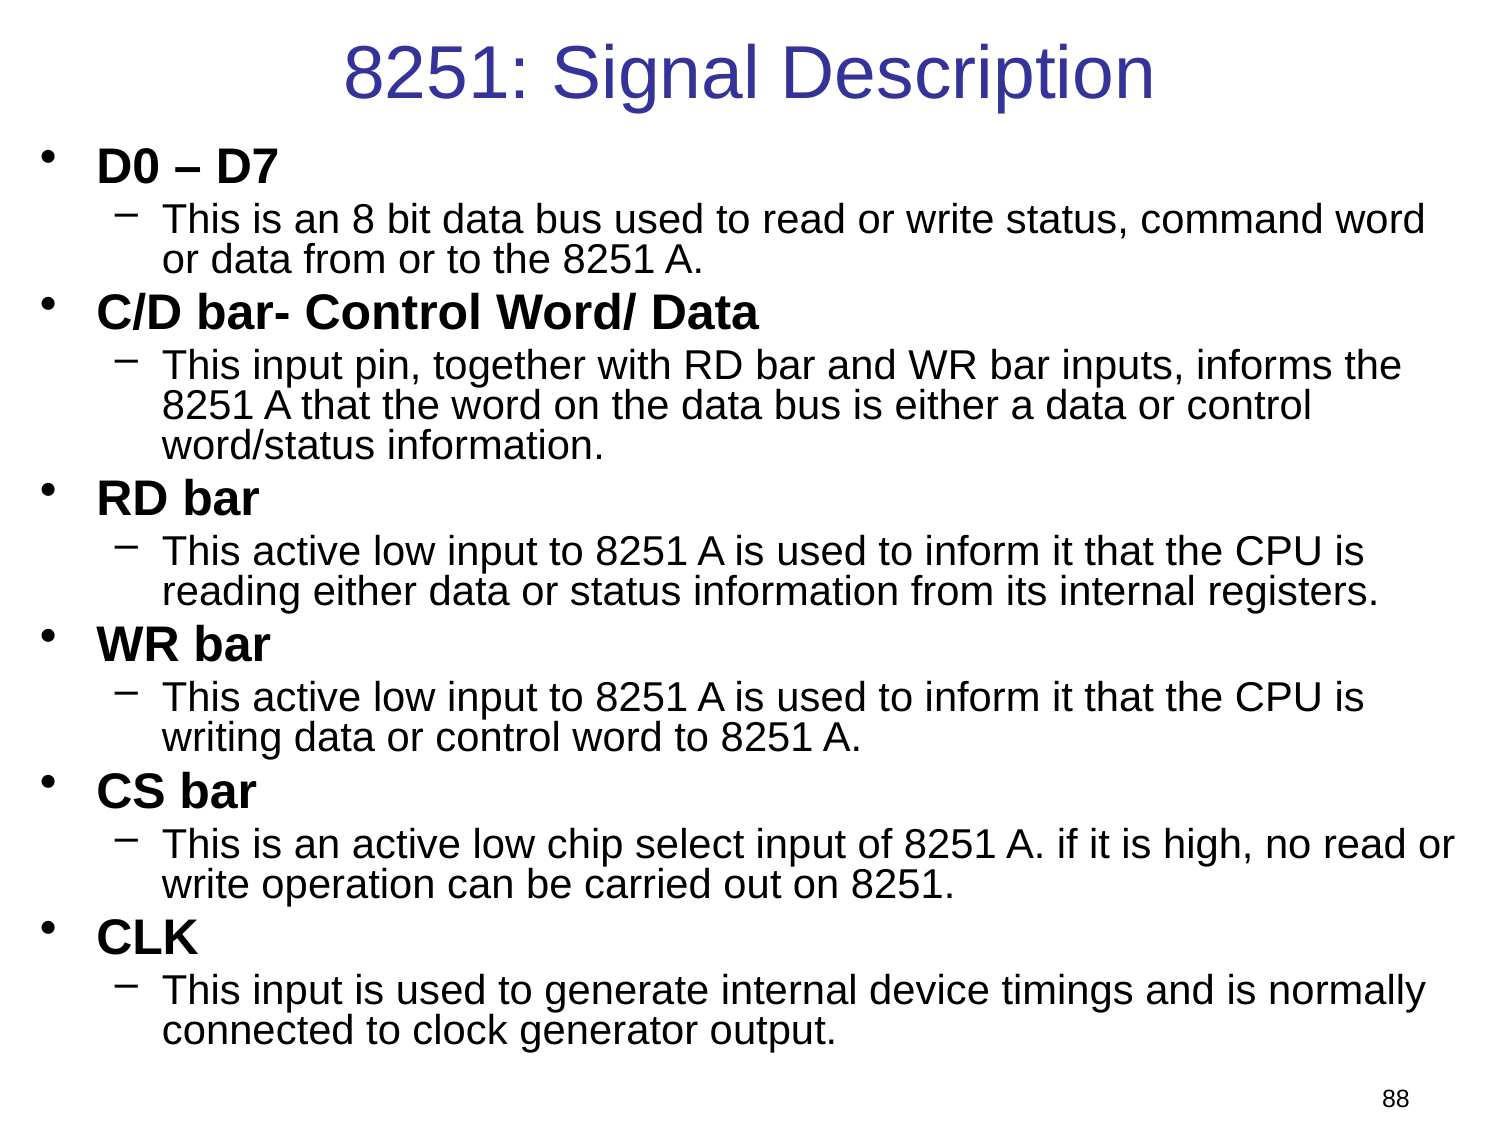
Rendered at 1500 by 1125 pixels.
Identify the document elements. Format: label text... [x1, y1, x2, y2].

slide_number 88 [1074, 1074, 1426, 1103]
list D0 – D7 This is an 8 bit data bus used to read or write status, command word or data from or to the 8251 A. C/D bar- Control Word/ Data This input pin, together with RD bar and WR bar inputs, informs the 8251 A that the word on the data bus is either a data or control word/status information. RD bar This active low input to 8251 A is used to inform it that the CPU is reading either data or status information from its internal registers. WR bar This active low input to 8251 A is used to inform it that the CPU is writing data or control word to 8251 A. CS bar This is an active low chip select input of 8251 A. if it is high, no read or write operation can be carried out on 8251. CLK This input is used to generate internal device timings and is normally connected to clock generator output. [24, 137, 1476, 1051]
title 8251: Signal Description [24, 12, 1476, 126]
